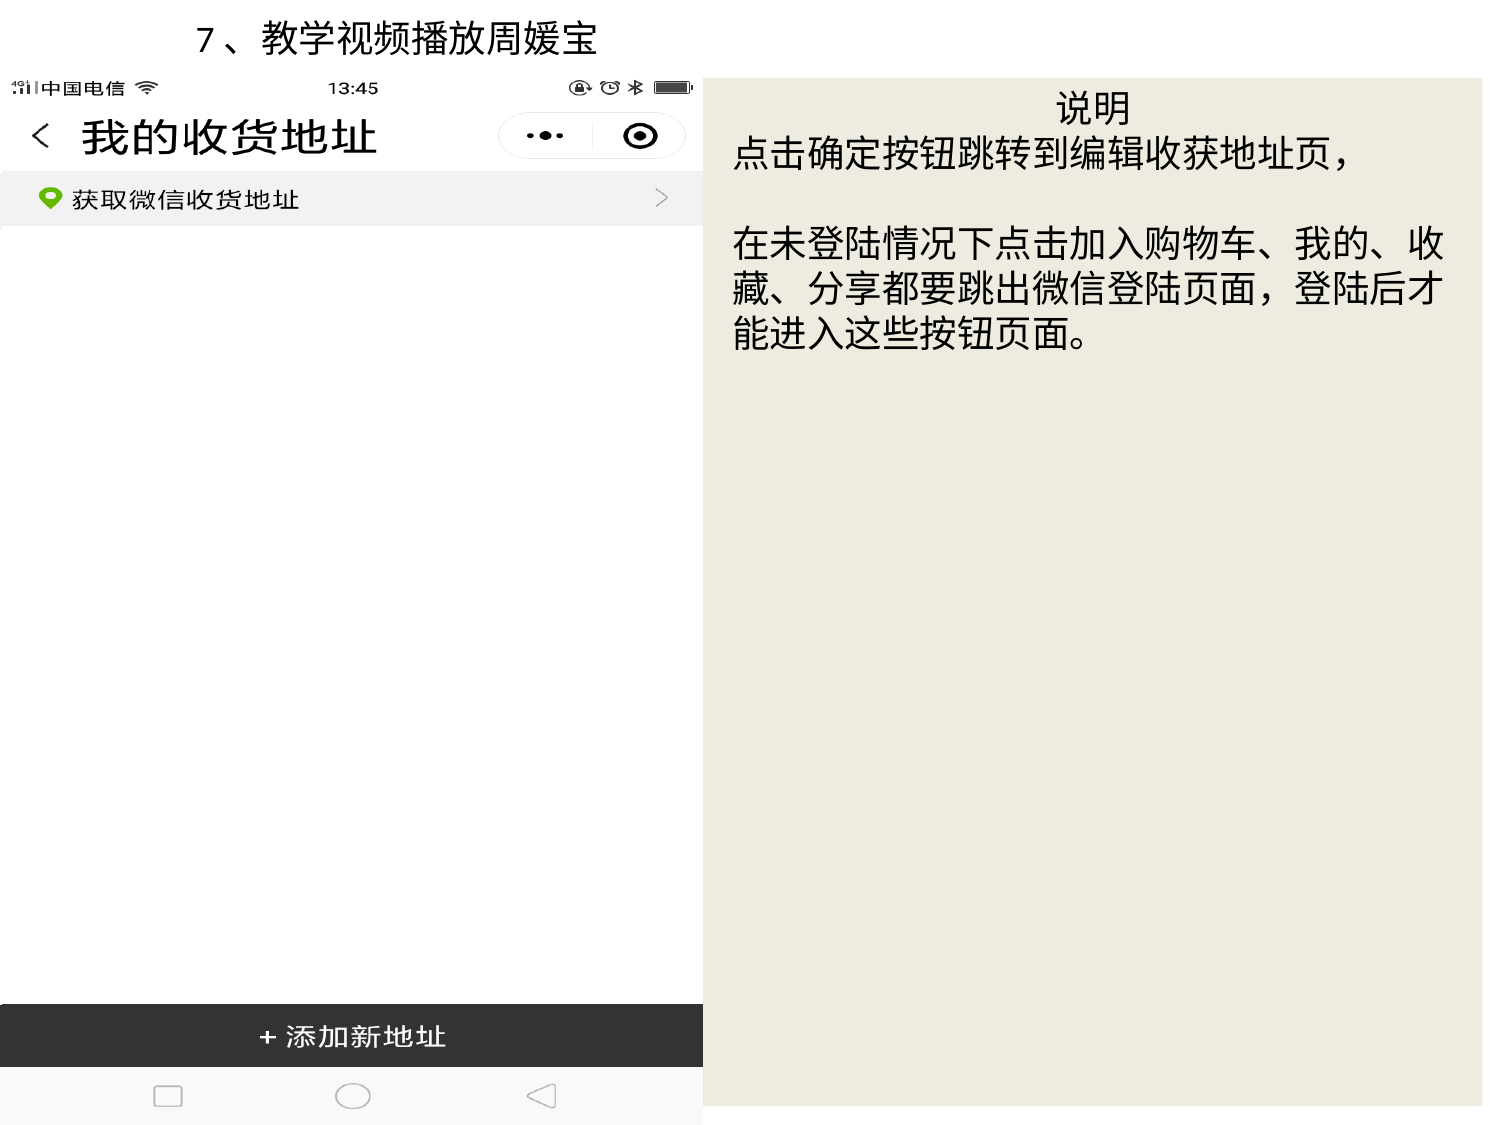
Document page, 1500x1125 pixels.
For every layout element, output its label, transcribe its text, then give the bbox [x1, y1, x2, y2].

text_box 说明 点击确定按钮跳转到编辑收获地址页， 在未登陆情况下点击加入购物车、我的、收藏、分享都要跳出微信登陆页面，登陆后才能进入这些按钮页面。 [717, 78, 1474, 408]
subtitle [708, 78, 1483, 1106]
text_box 7、教学视频播放周媛宝 [180, 7, 614, 67]
picture [0, 74, 703, 1125]
